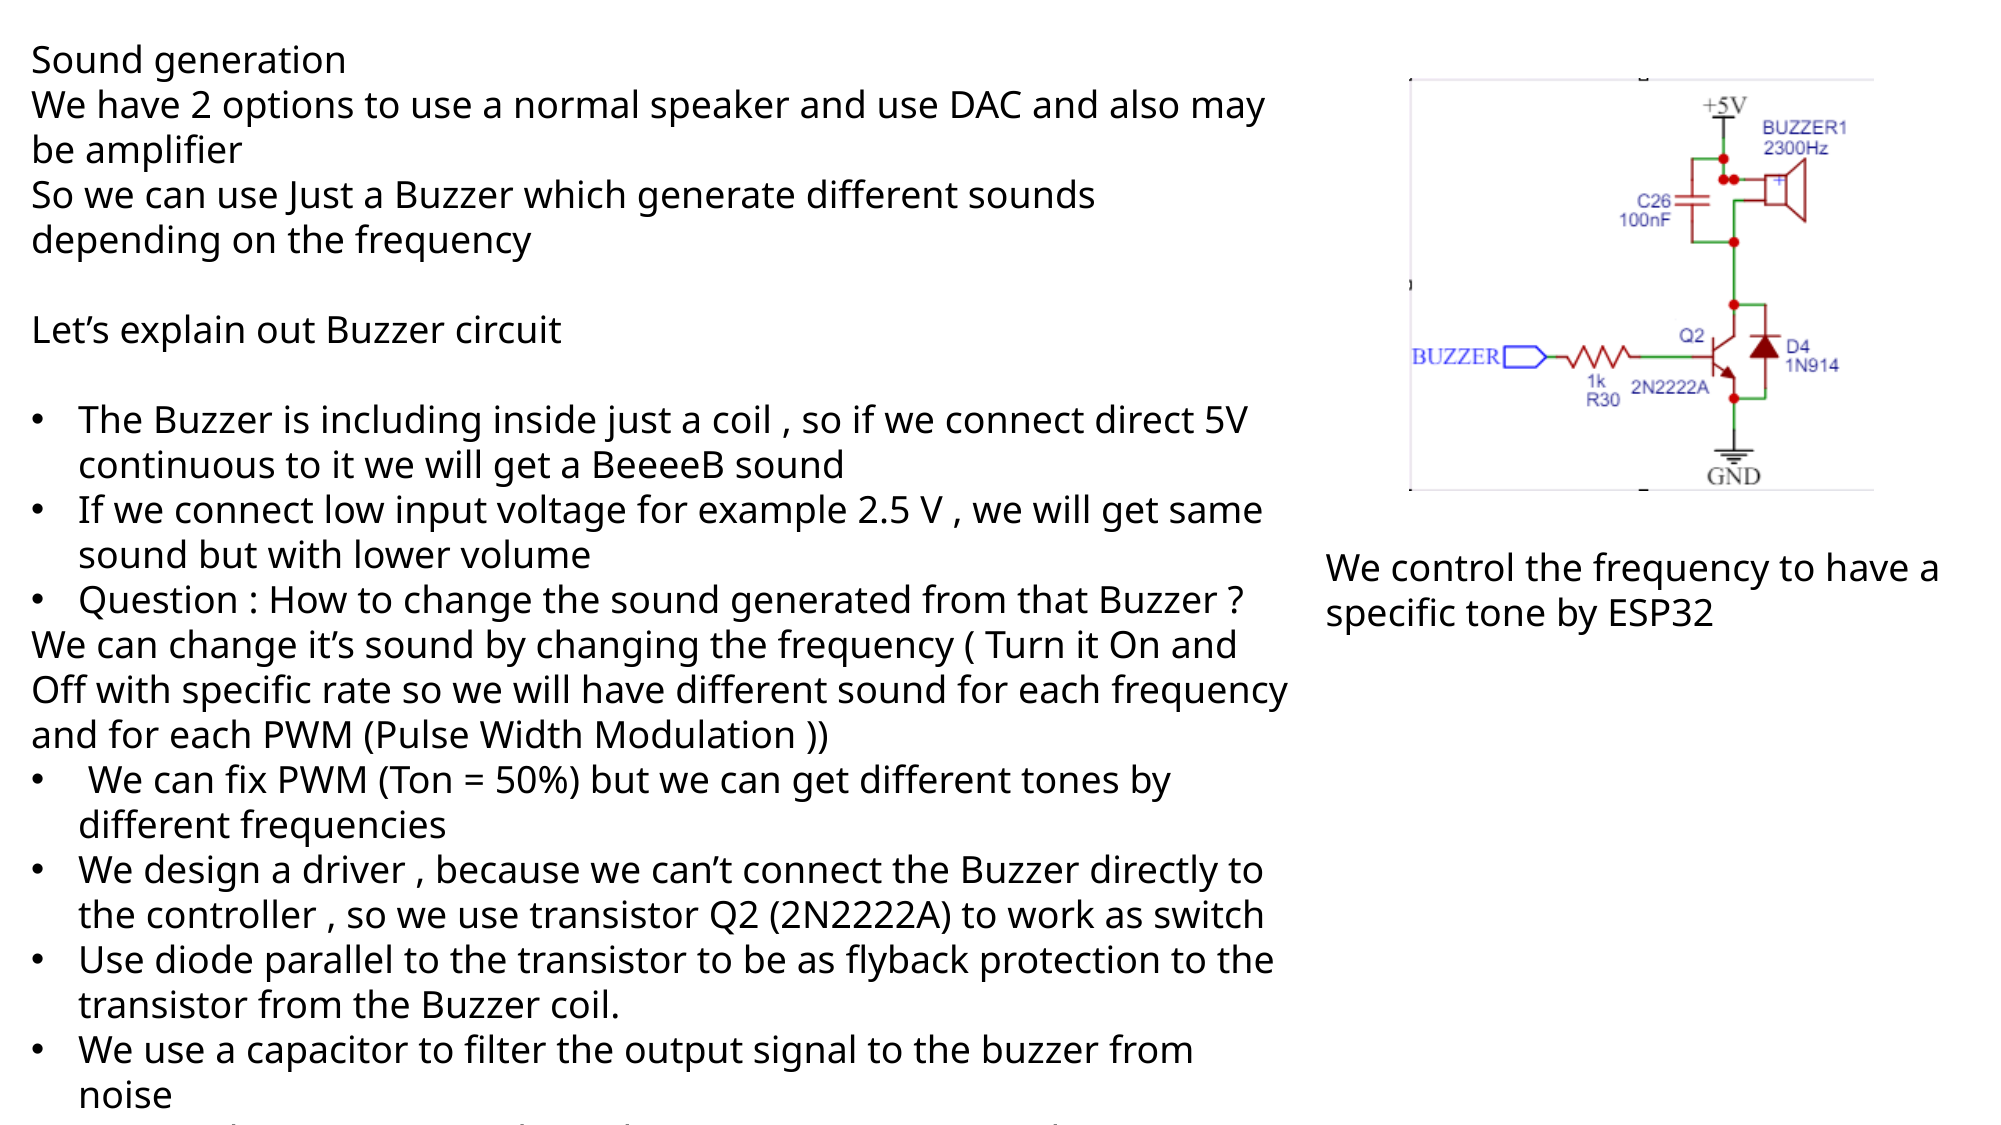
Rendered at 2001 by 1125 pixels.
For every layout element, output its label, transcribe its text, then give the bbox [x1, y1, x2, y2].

picture [1408, 77, 1875, 492]
text_box Sound generation We have 2 options to use a normal speaker and use DAC and also may be amplifier So we can use Just a Buzzer which generate different sounds depending on the frequency Let’s explain out Buzzer circuit The Buzzer is including inside just a coil , so if we connect direct 5V continuous to it we will get a BeeeeB sound If we connect low input voltage for example 2.5 V , we will get same sound but with lower volume Question : How to change the sound generated from that Buzzer ? We can change it’s sound by changing the frequency ( Turn it On and Off with specific rate so we will have different sound for each frequency and for each PWM (Pulse Width Modulation )) We can fix PWM (Ton = 50%) but we can get different tones by different frequencies We design a driver , because we can’t connect the Buzzer directly to the controller , so we use transistor Q2 (2N2222A) to work as switch Use diode parallel to the transistor to be as flyback protection to the transistor from the Buzzer coil. We use a capacitor to filter the output signal to the buzzer from noise We use the resistance to limits base current to protect the transistor. [16, 28, 1311, 1125]
text_box We control the frequency to have a specific tone by ESP32 [1310, 536, 1971, 642]
